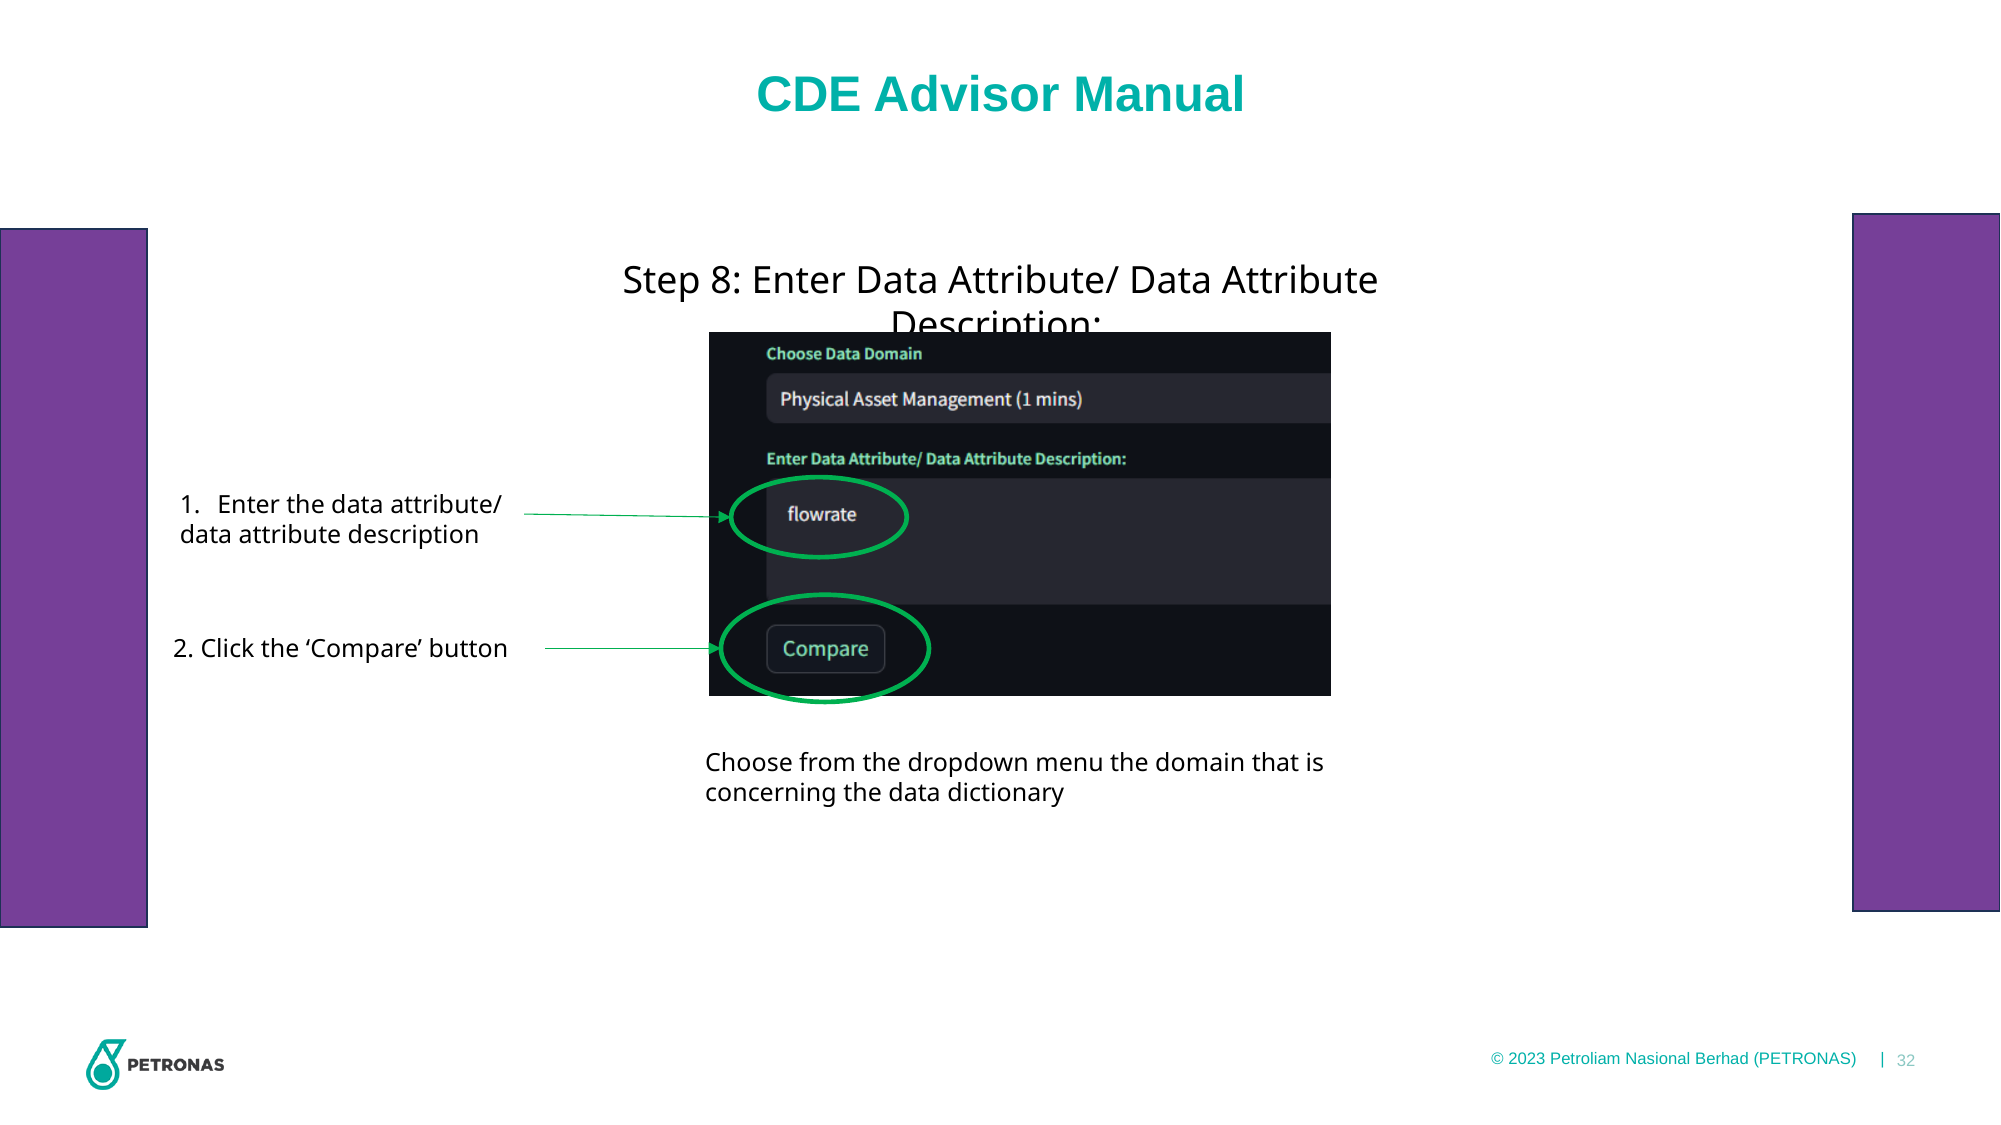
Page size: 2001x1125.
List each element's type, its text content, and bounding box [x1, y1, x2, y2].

title CDE Advisor Manual [86, 60, 1916, 165]
picture [709, 332, 1331, 696]
picture [86, 1039, 224, 1090]
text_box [524, 514, 731, 518]
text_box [0, 213, 2000, 927]
slide_number 32 [1885, 1029, 1916, 1090]
